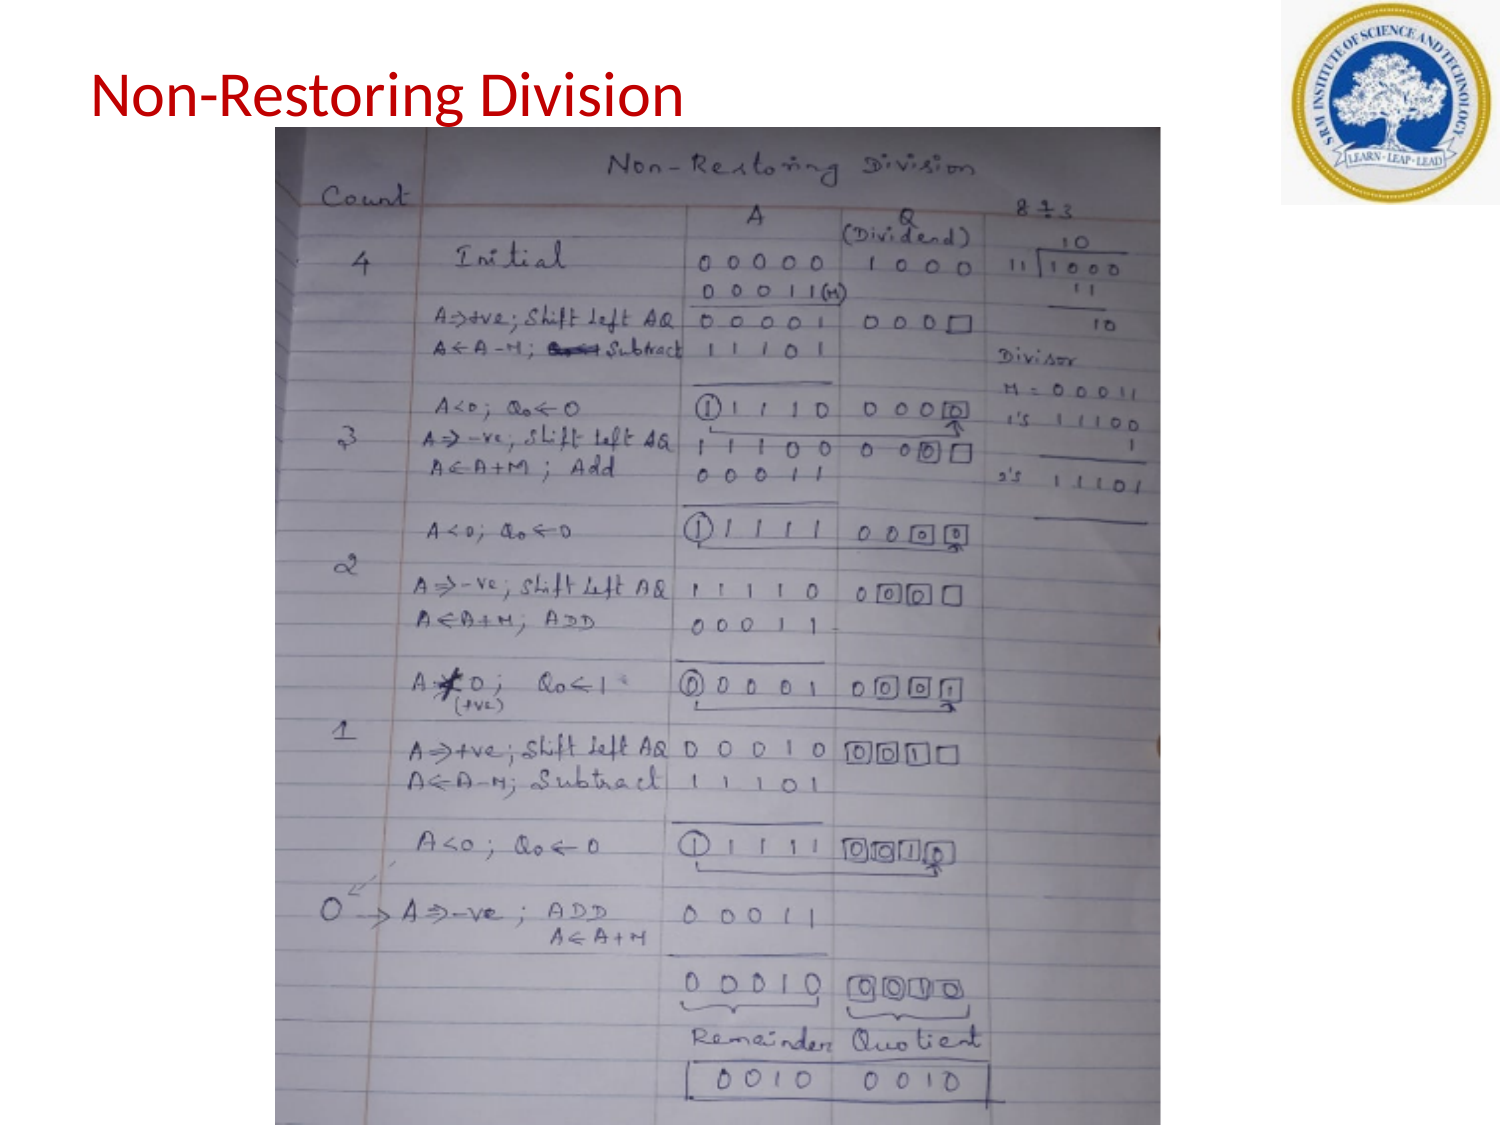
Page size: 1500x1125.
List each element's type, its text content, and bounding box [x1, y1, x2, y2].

title Non-Restoring Division [75, 45, 1275, 138]
picture [274, 126, 1163, 1125]
picture [1280, 0, 1500, 205]
